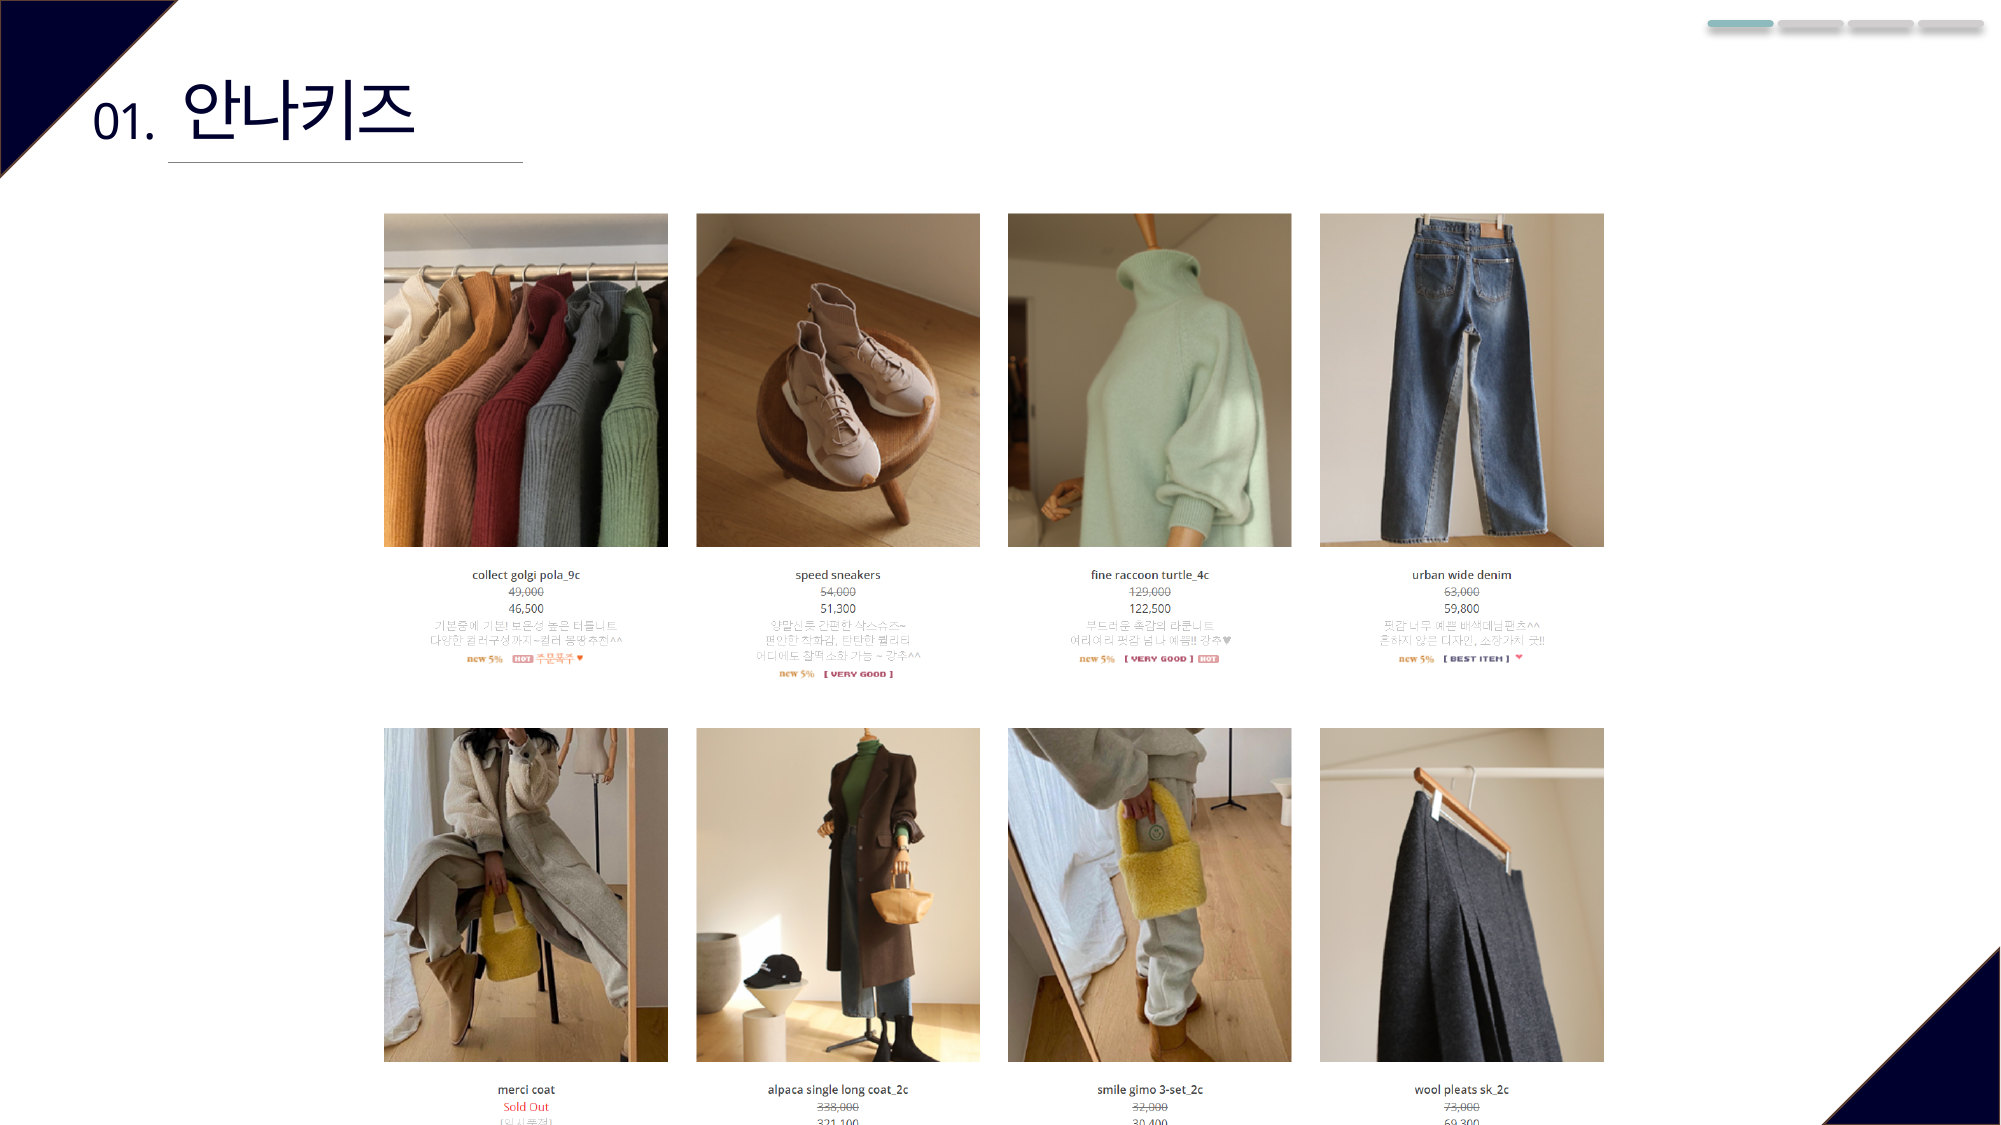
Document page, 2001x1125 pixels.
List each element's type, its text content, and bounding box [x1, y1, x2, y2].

text_box 01. [78, 81, 166, 157]
text_box 안나키즈 [166, 61, 433, 157]
picture [365, 209, 1635, 1125]
